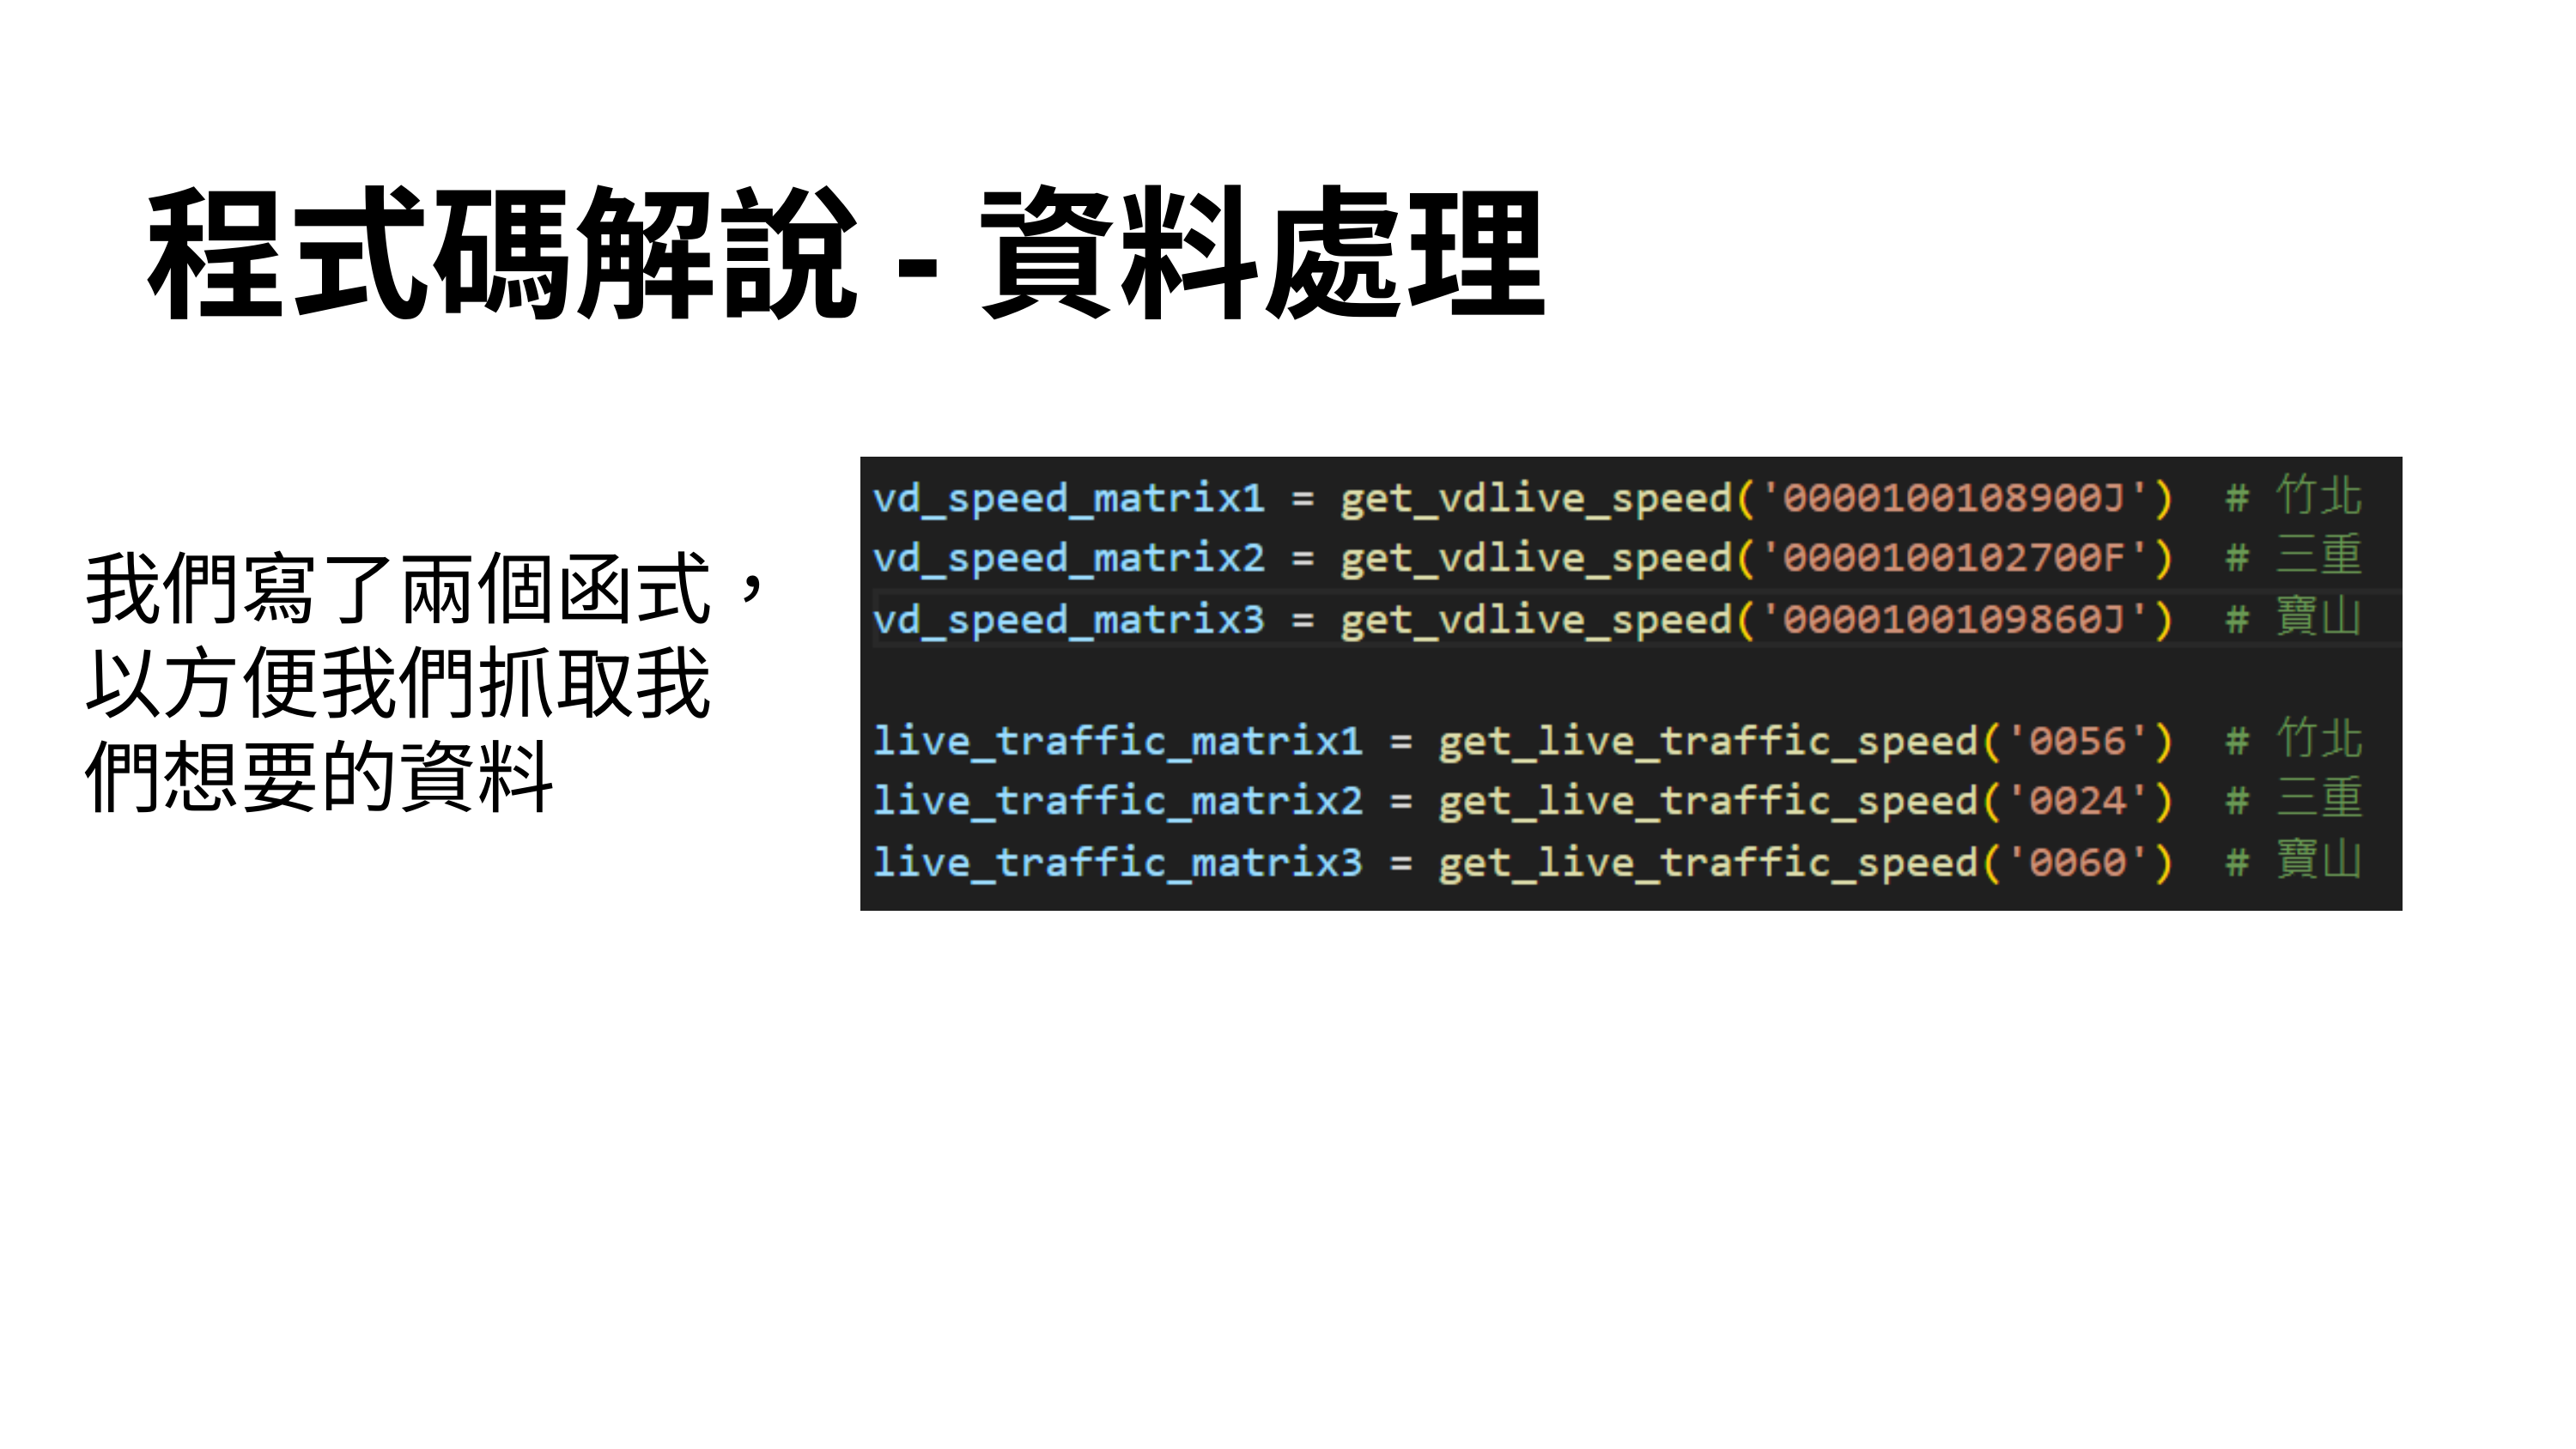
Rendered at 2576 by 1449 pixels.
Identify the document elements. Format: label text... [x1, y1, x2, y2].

text_box 我們寫了兩個函式，以方便我們抓取我們想要的資料 [70, 532, 730, 828]
text_box 程式碼解說-資料處理 [144, 149, 1595, 336]
picture [860, 457, 2403, 912]
